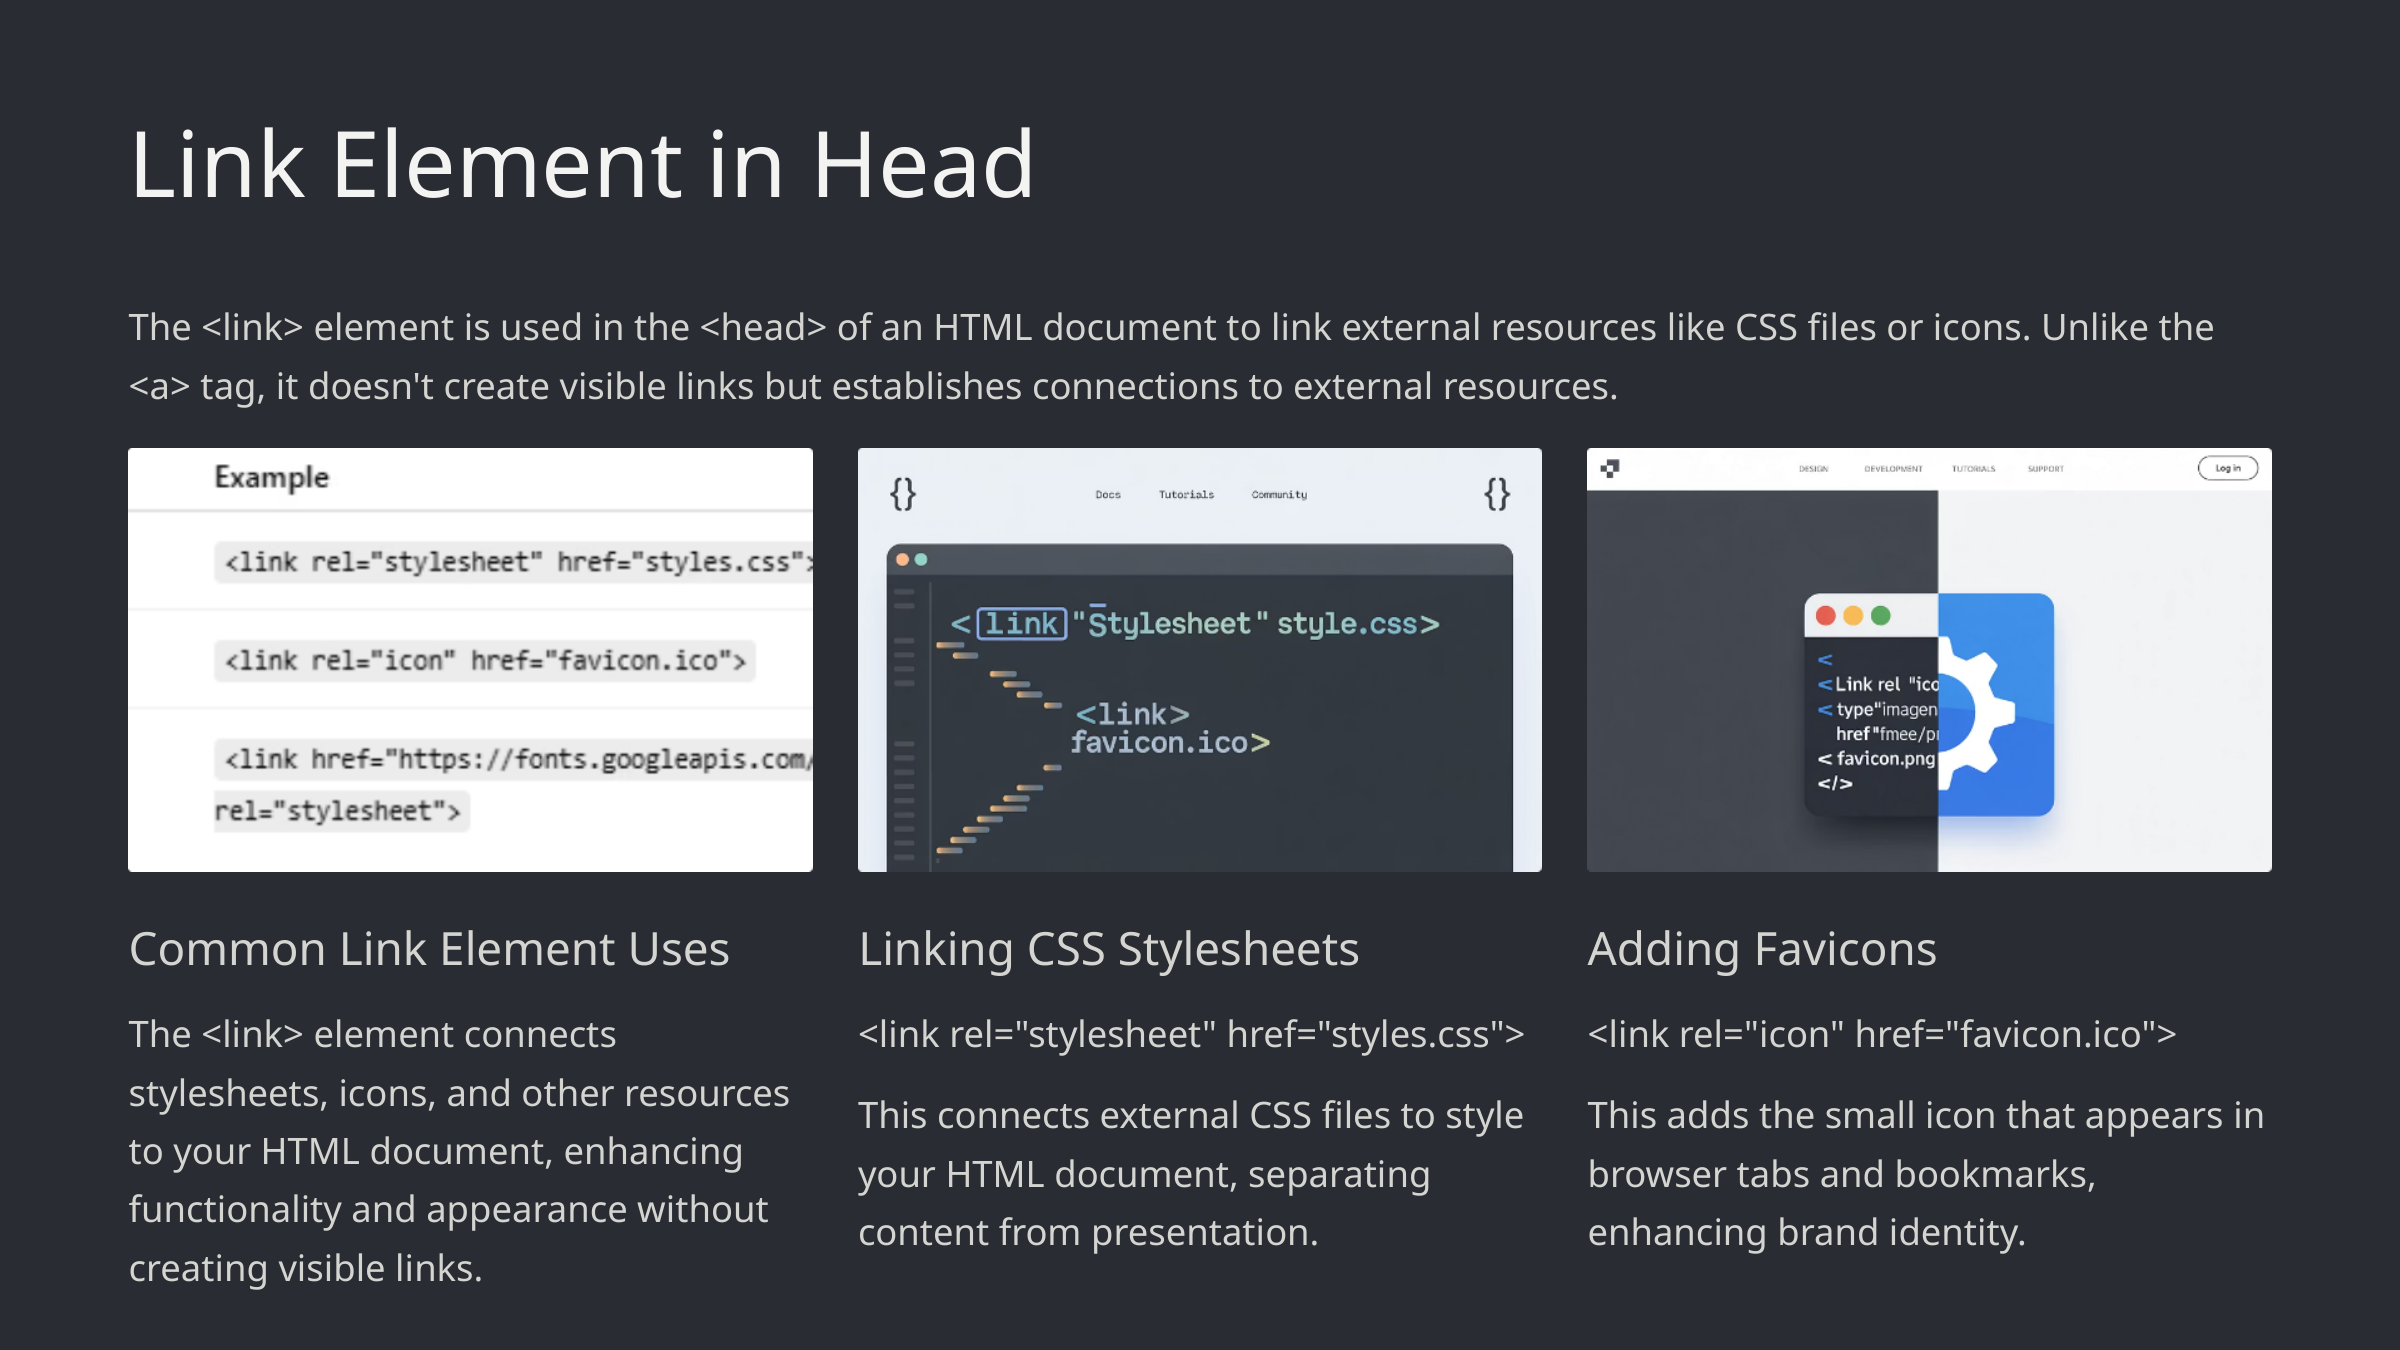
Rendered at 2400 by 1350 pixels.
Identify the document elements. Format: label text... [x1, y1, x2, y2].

text_box This connects external CSS files to style your HTML document, separating content from presentation. [858, 1077, 1542, 1255]
text_box <link rel="stylesheet" href="styles.css"> [858, 996, 1542, 1056]
picture [1587, 448, 2272, 872]
text_box <link rel="icon" href="favicon.ico"> [1587, 996, 2272, 1056]
text_box Linking CSS Stylesheets [858, 917, 1362, 975]
text_box The <link> element connects stylesheets, icons, and other resources to your HTML document, enhancing functionality and appearance without creating visible links. [128, 996, 813, 1233]
text_box Link Element in Head [128, 101, 1049, 217]
text_box Adding Favicons [1587, 917, 2048, 975]
picture [858, 448, 1542, 872]
picture [128, 448, 813, 872]
text_box The <link> element is used in the <head> of an HTML document to link external resources like CSS files or icons. Unlike the <a> tag, it doesn't create visible links but establishes connections to external resources. [128, 289, 2272, 408]
text_box This adds the small icon that appears in browser tabs and bookmarks, enhancing brand identity. [1587, 1077, 2272, 1255]
text_box Common Link Element Uses [128, 917, 716, 975]
